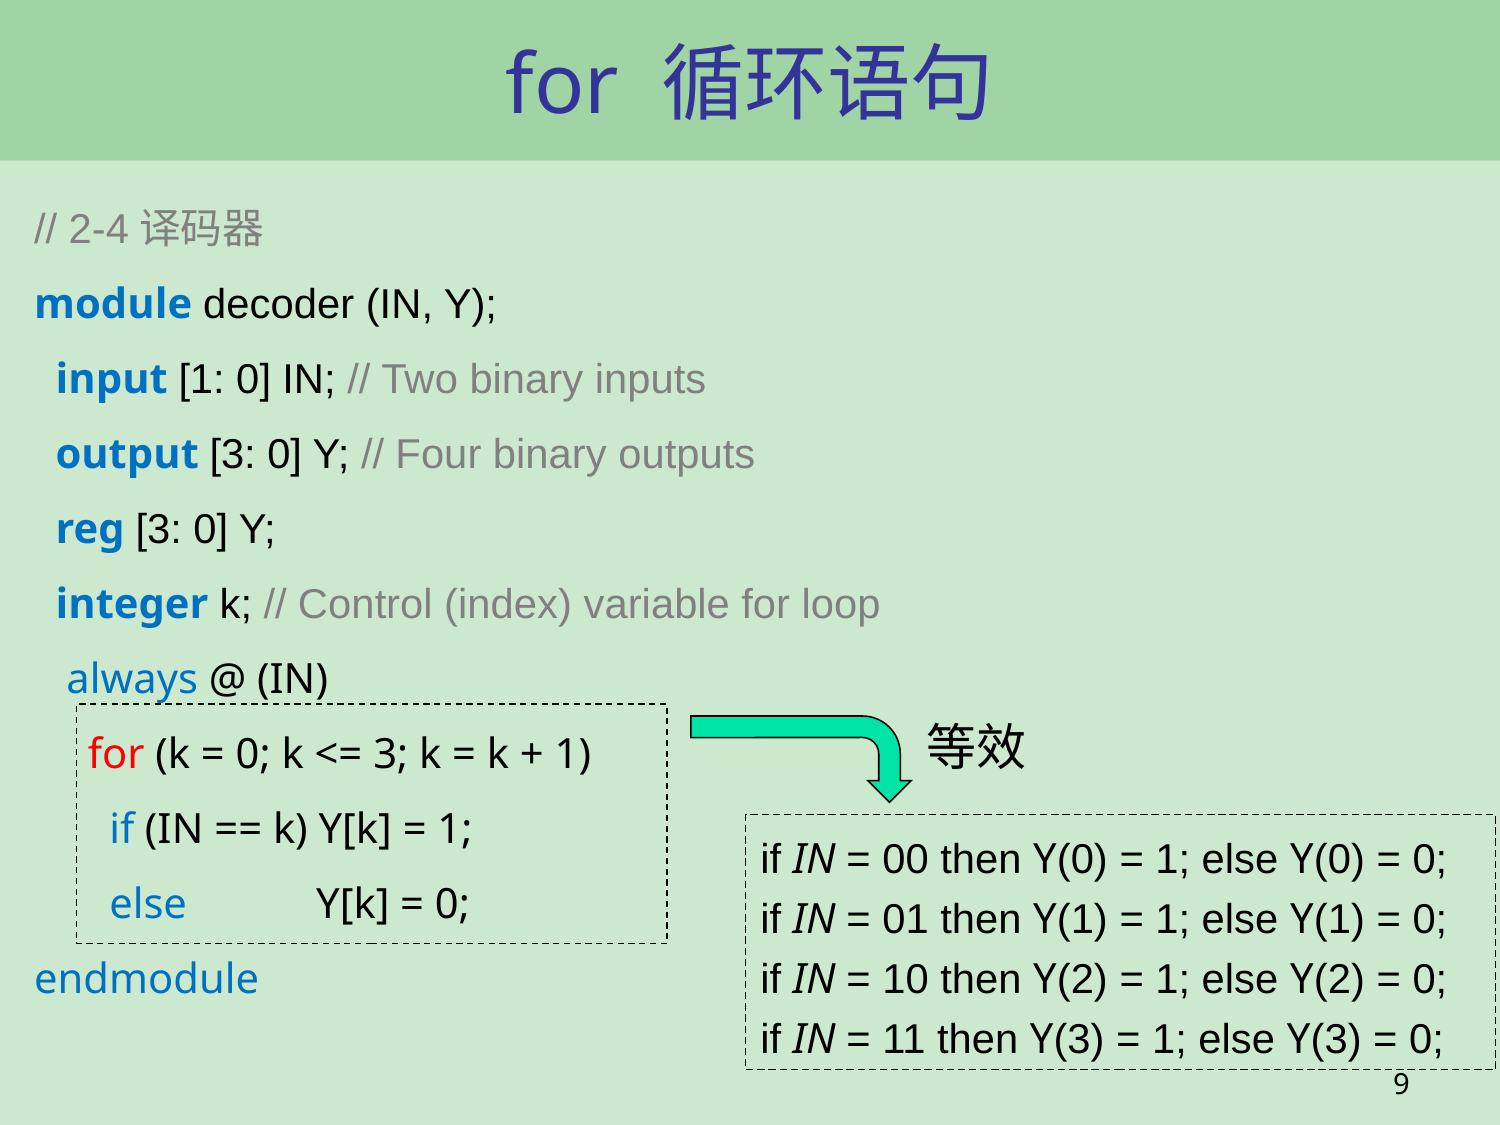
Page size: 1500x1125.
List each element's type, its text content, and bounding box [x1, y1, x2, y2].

text_box // 2-4译码器 module decoder (IN, Y); input [1: 0] IN; // Two binary inputs output [3: 0] Y; // Four binary outputs reg [3: 0] Y; integer k; // Control (index) variable for loop always @ (IN) for (k = 0; k <= 3; k = k + 1) if (IN == k) Y[k] = 1; else Y[k] = 0; endmodule [19, 169, 1071, 1009]
text_box [76, 704, 668, 944]
title for 循环语句 [17, 11, 1483, 149]
text_box [690, 715, 911, 803]
text_box 等效 [911, 707, 1042, 783]
slide_number 9 [1112, 1070, 1426, 1113]
text_box if IN = 00 then Y(0) = 1; else Y(0) = 0; if IN = 01 then Y(1) = 1; else Y(1) = 0; if IN = 10 then Y(2) = 1; else Y(2) = 0; if IN = 11 then Y(3) = 1; else Y(3) = 0; [745, 814, 1496, 1070]
